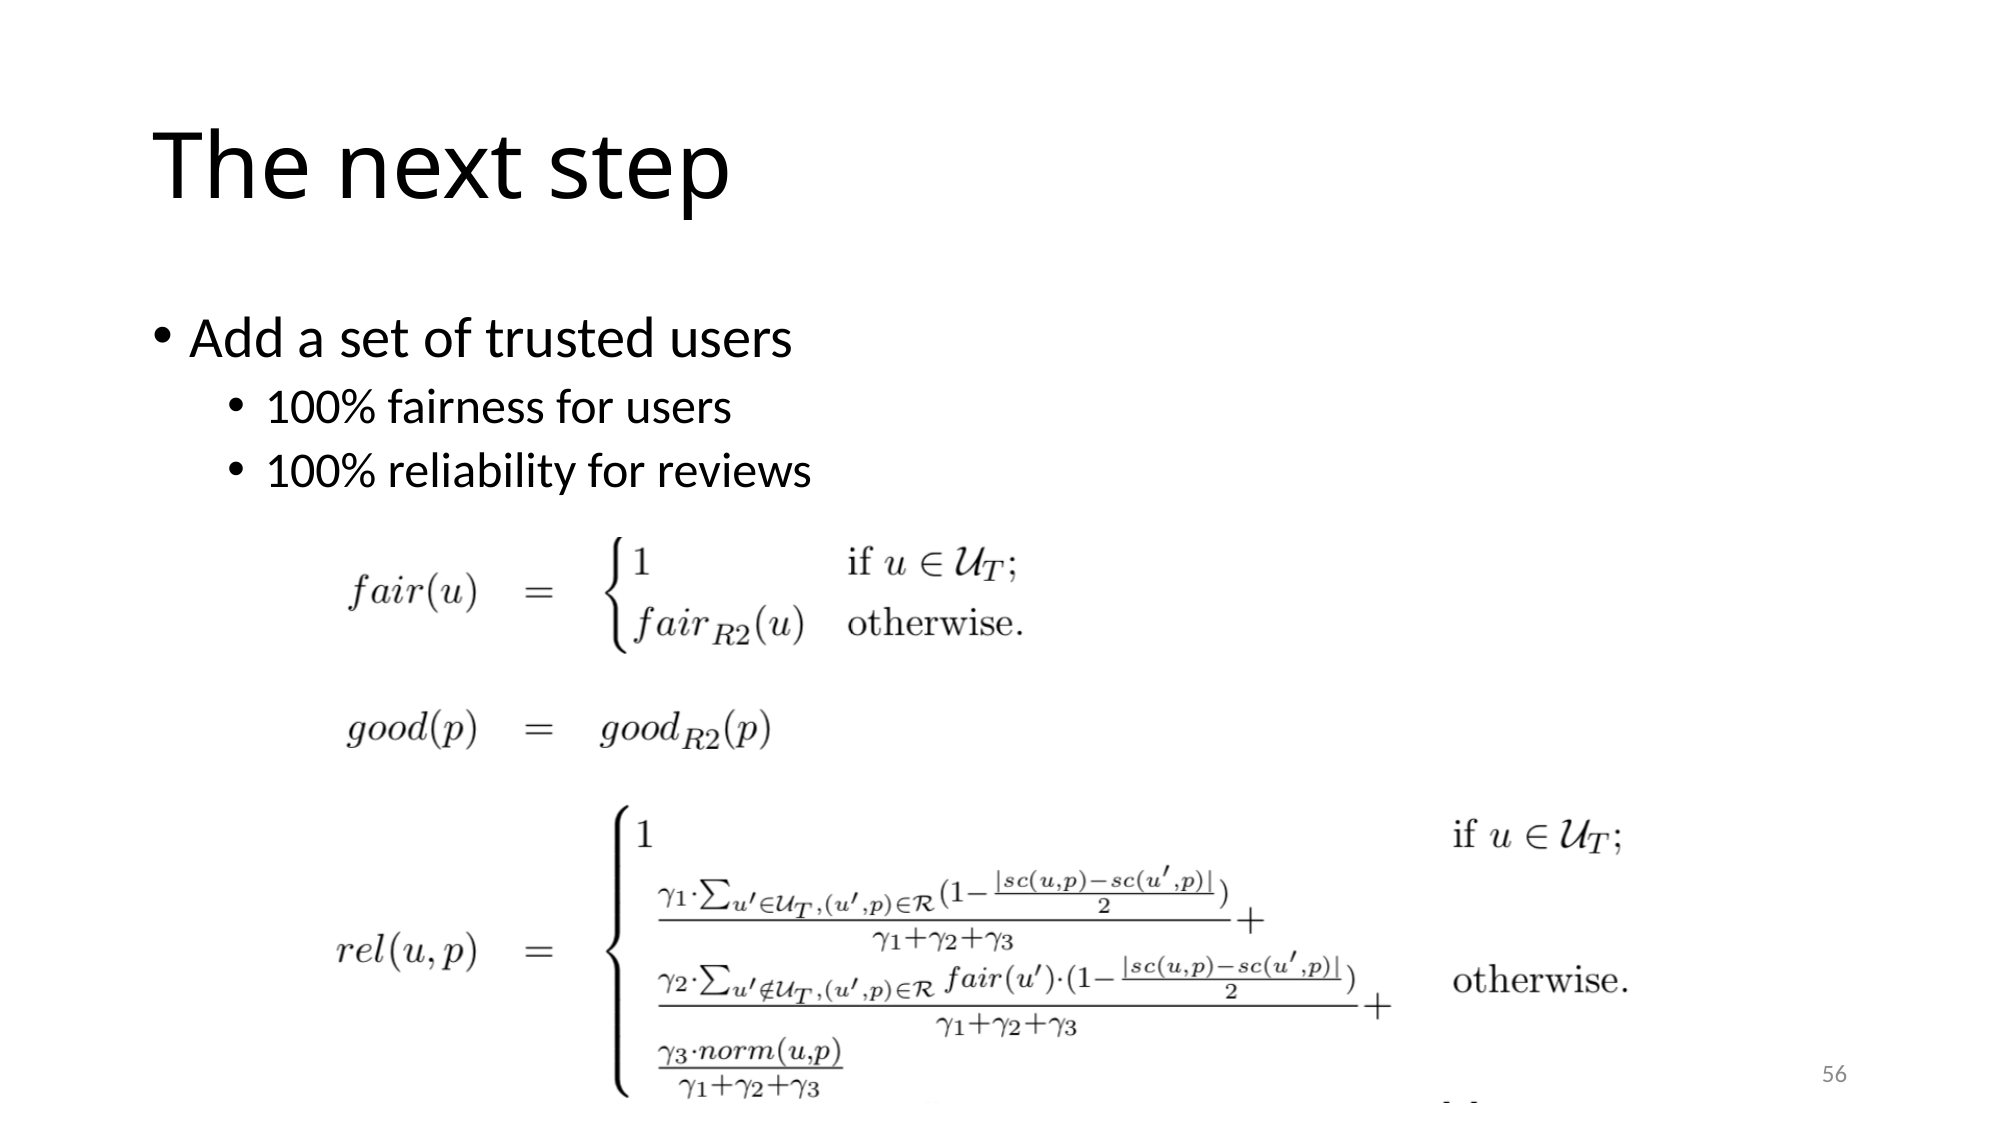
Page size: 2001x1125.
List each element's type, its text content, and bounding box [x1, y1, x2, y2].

slide_number 56 [1674, 1042, 1863, 1103]
list Add a set of trusted users 100% fairness for users 100% reliability for reviews [137, 299, 1863, 1014]
picture [326, 537, 1674, 1103]
title The next step [137, 59, 1863, 278]
